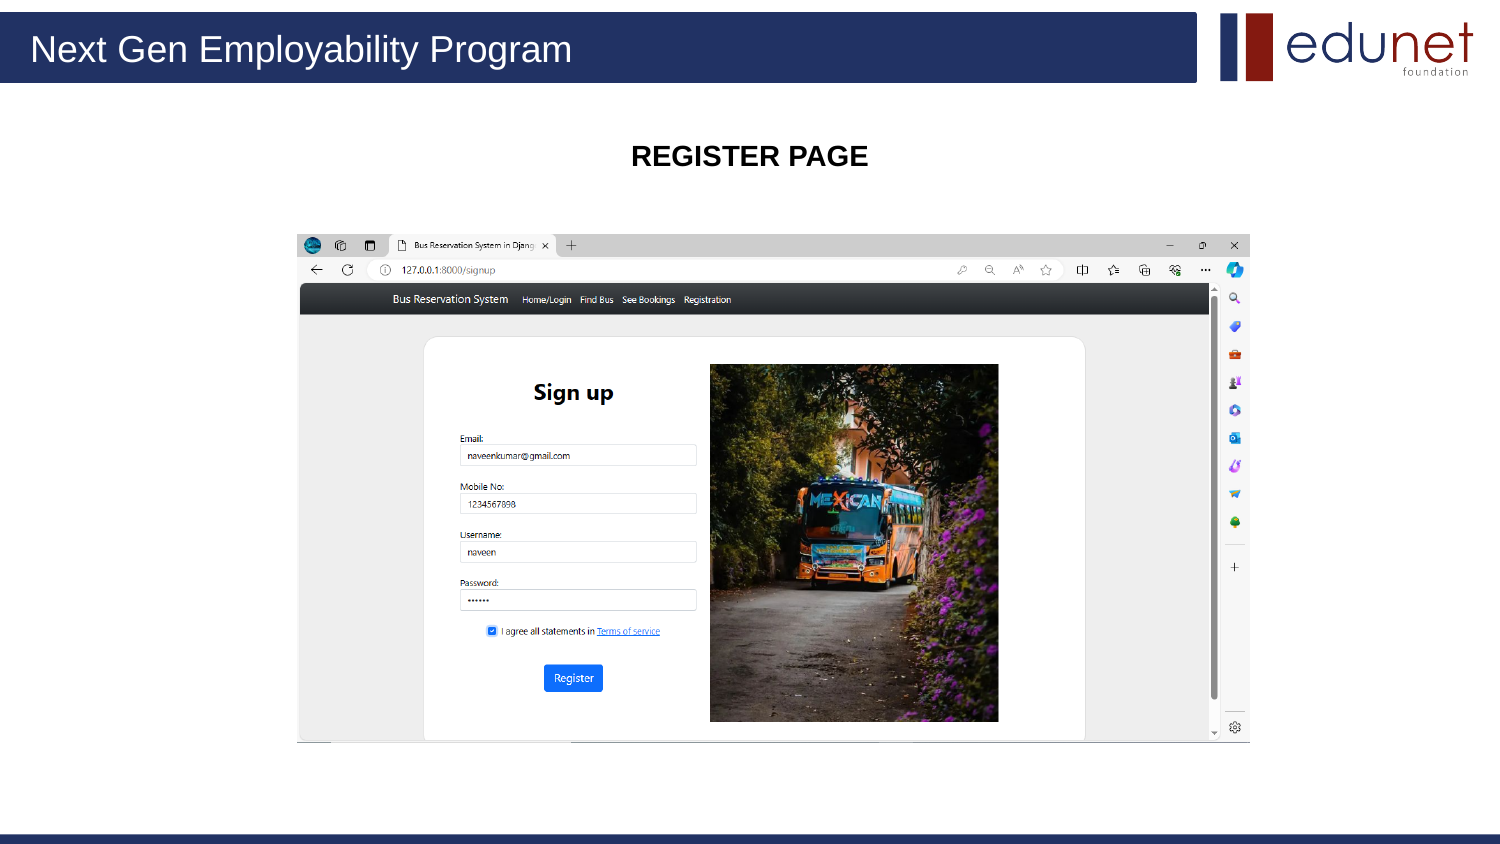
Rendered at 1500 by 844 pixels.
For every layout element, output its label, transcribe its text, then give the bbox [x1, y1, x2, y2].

title REGISTER PAGE [103, 101, 1397, 208]
picture [1279, 14, 1482, 83]
picture [296, 233, 1250, 743]
